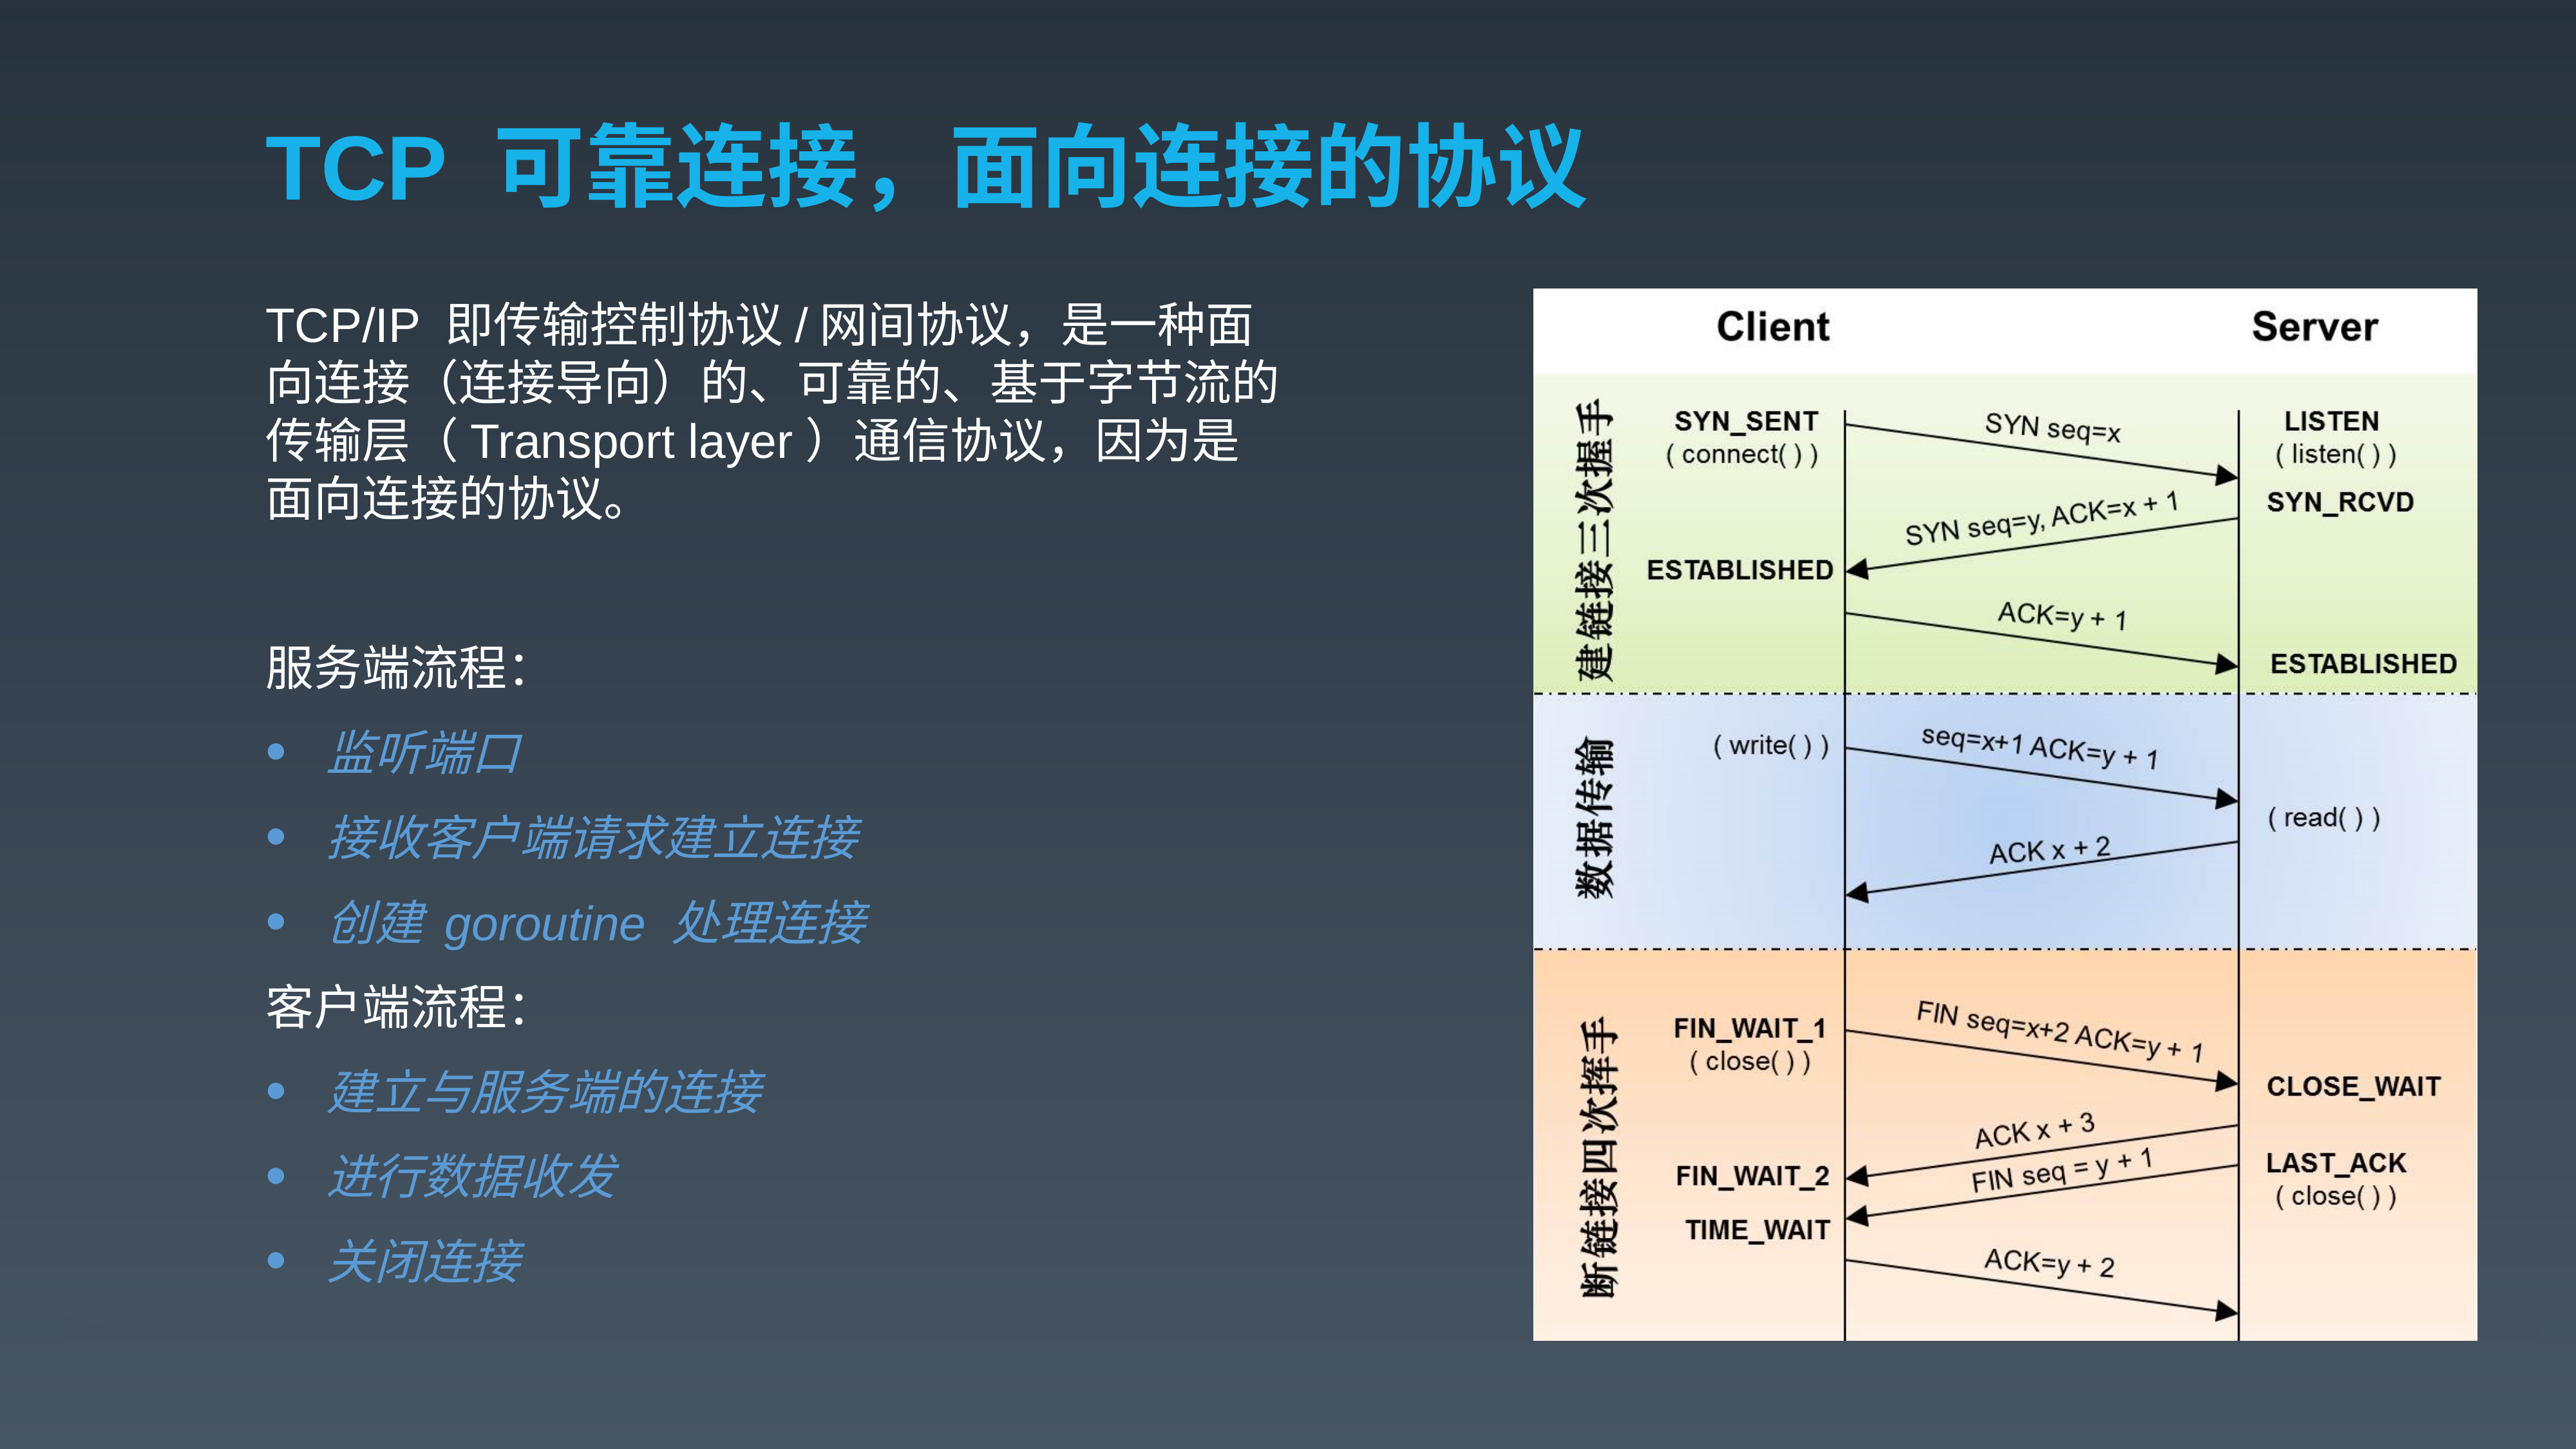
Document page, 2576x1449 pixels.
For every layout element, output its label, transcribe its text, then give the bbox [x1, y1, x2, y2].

picture [0, 0, 2576, 1449]
list TCP/IP 即传输控制协议/网间协议，是一种面向连接（连接导向）的、可靠的、基于字节流的传输层（Transport layer）通信协议，因为是面向连接的协议。 服务端流程： 监听端口 接收客户端请求建立连接 创建 goroutine 处理连接 客户端流程： 建立与服务端的连接 进行数据收发 关闭连接 [260, 288, 1291, 1384]
title TCP 可靠连接，面向连接的协议 [260, 103, 2316, 243]
